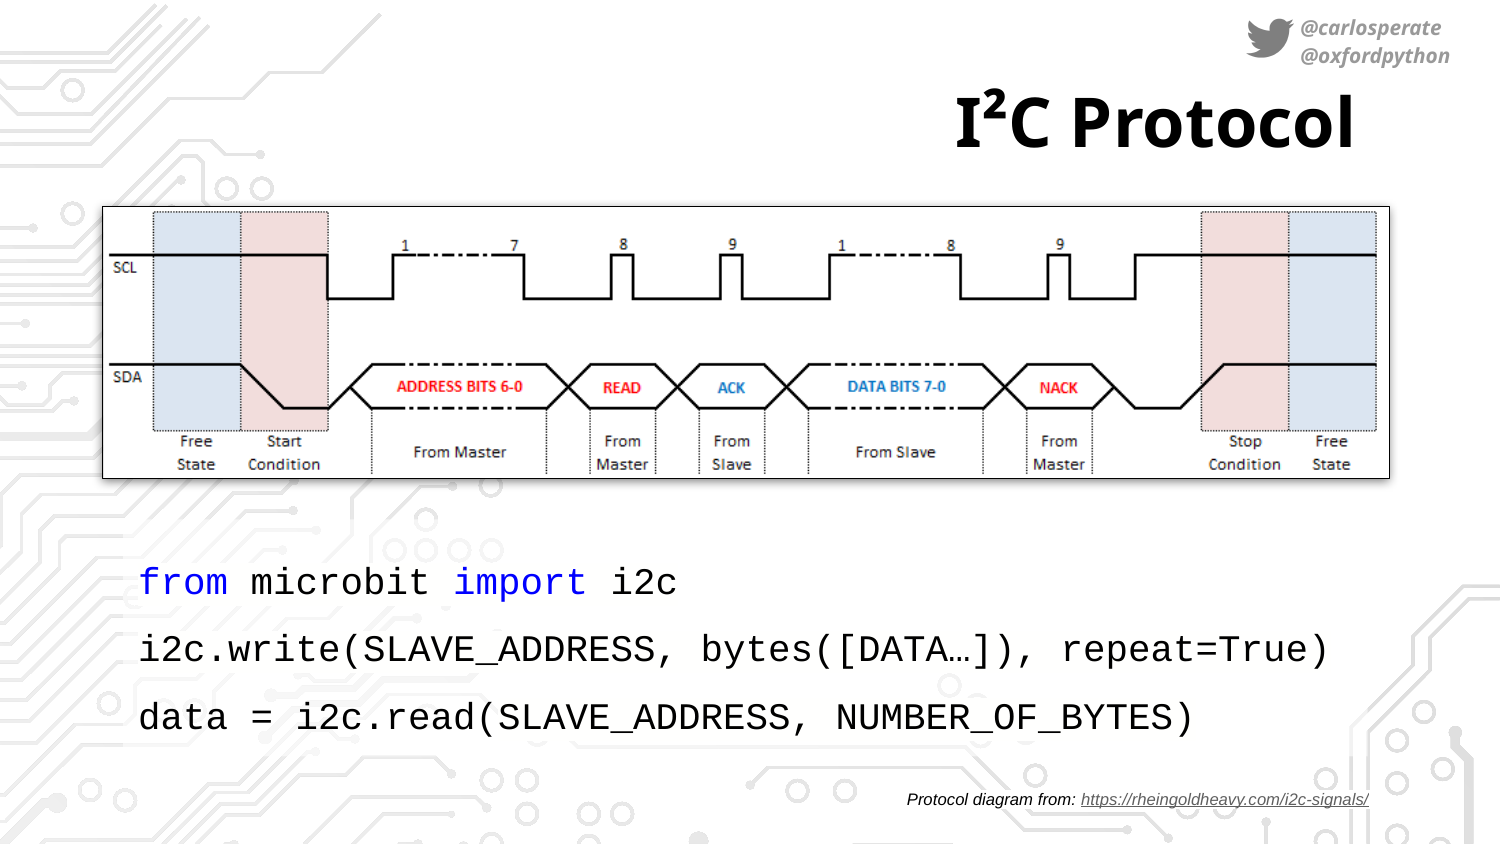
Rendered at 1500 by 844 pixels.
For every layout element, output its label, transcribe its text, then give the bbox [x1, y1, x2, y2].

text_box from microbit import i2c i2c.write(SLAVE_ADDRESS, bytes([DATA…]), repeat=True) data = i2c.read(SLAVE_ADDRESS, NUMBER_OF_BYTES) [123, 519, 1368, 757]
text_box Protocol diagram from: https://rheingoldheavy.com/i2c-signals/ [723, 773, 1389, 821]
title I²C Protocol [103, 83, 1368, 173]
picture [103, 206, 1390, 478]
picture [1246, 14, 1294, 62]
